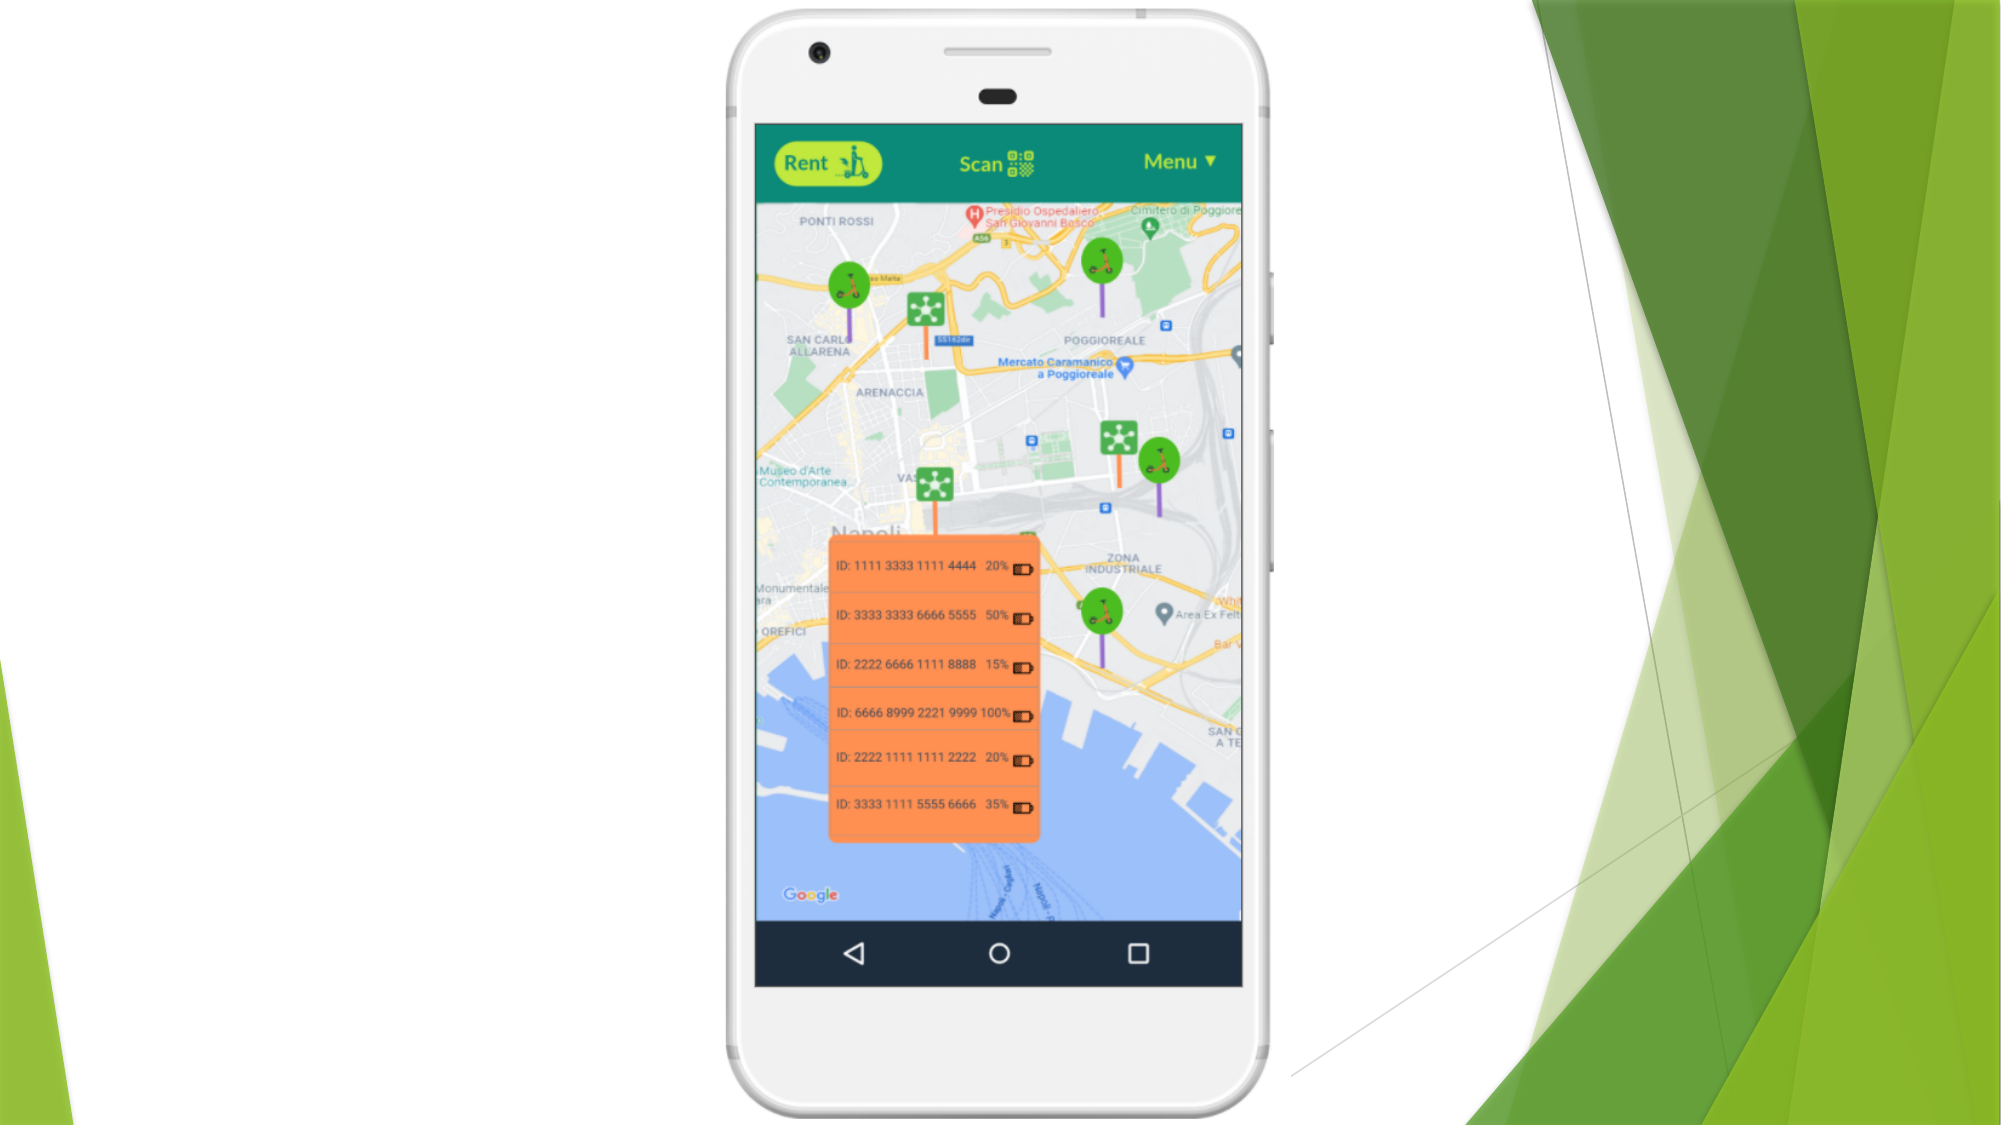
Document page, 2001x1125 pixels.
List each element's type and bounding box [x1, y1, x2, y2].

picture [709, 0, 1291, 1125]
